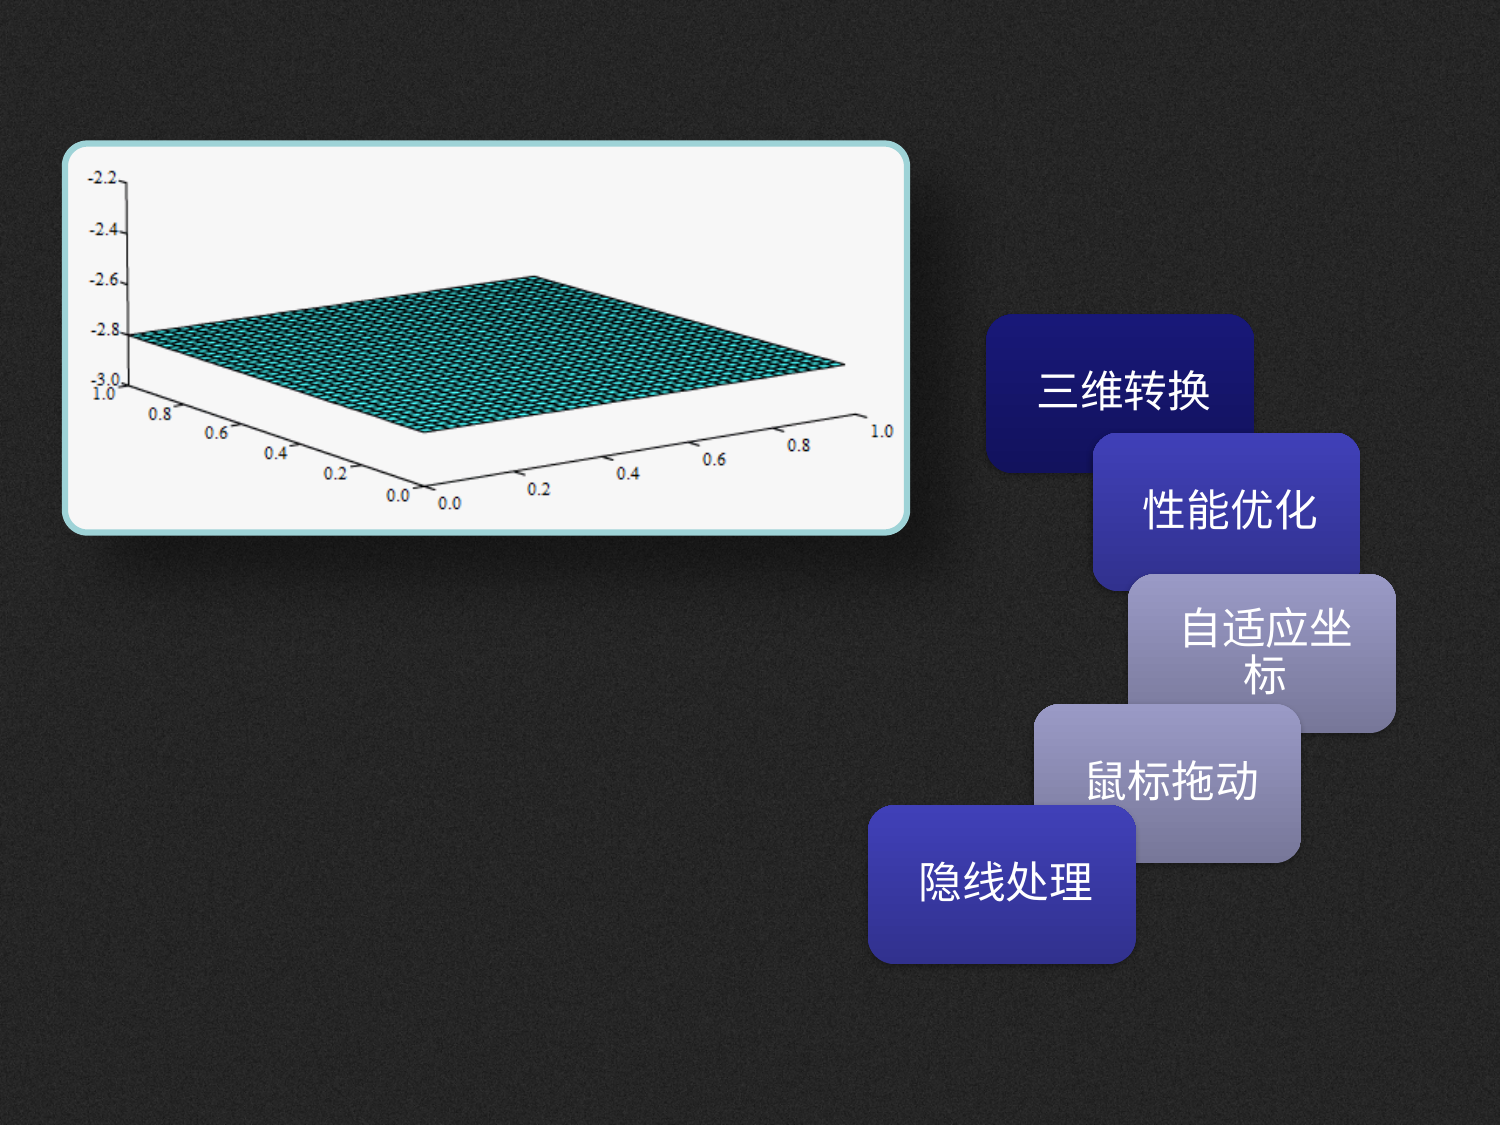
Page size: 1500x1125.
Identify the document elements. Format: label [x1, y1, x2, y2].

picture [0, 0, 1500, 1125]
text_box [867, 136, 1500, 965]
